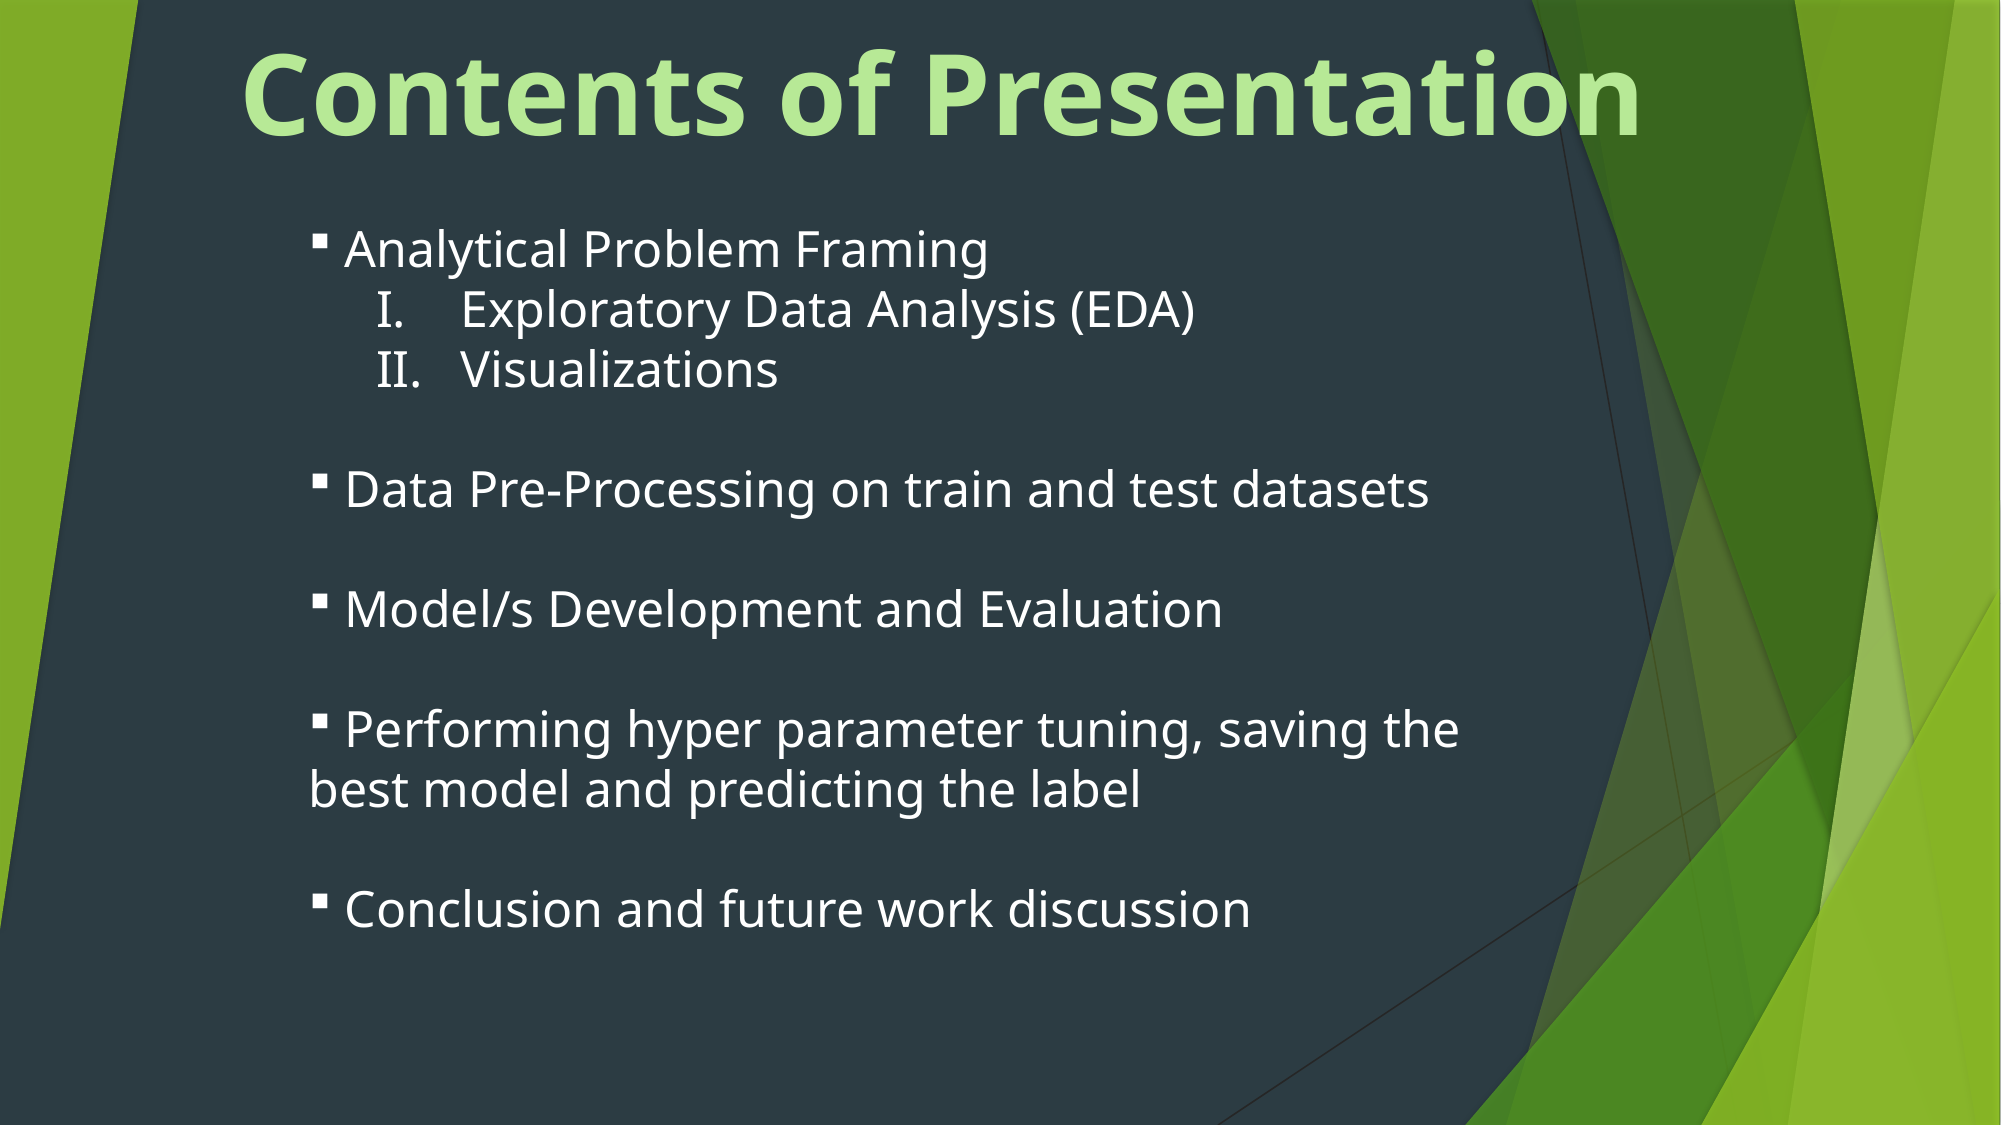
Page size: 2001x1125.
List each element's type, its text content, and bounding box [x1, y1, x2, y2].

text_box Contents of Presentation [224, 15, 1662, 166]
text_box Analytical Problem Framing Exploratory Data Analysis (EDA) Visualizations Data Pre-Processing on train and test datasets Model/s Development and Evaluation Performing hyper parameter tuning, saving the best model and predicting the label Conclusion and future work discussion [293, 210, 1505, 946]
